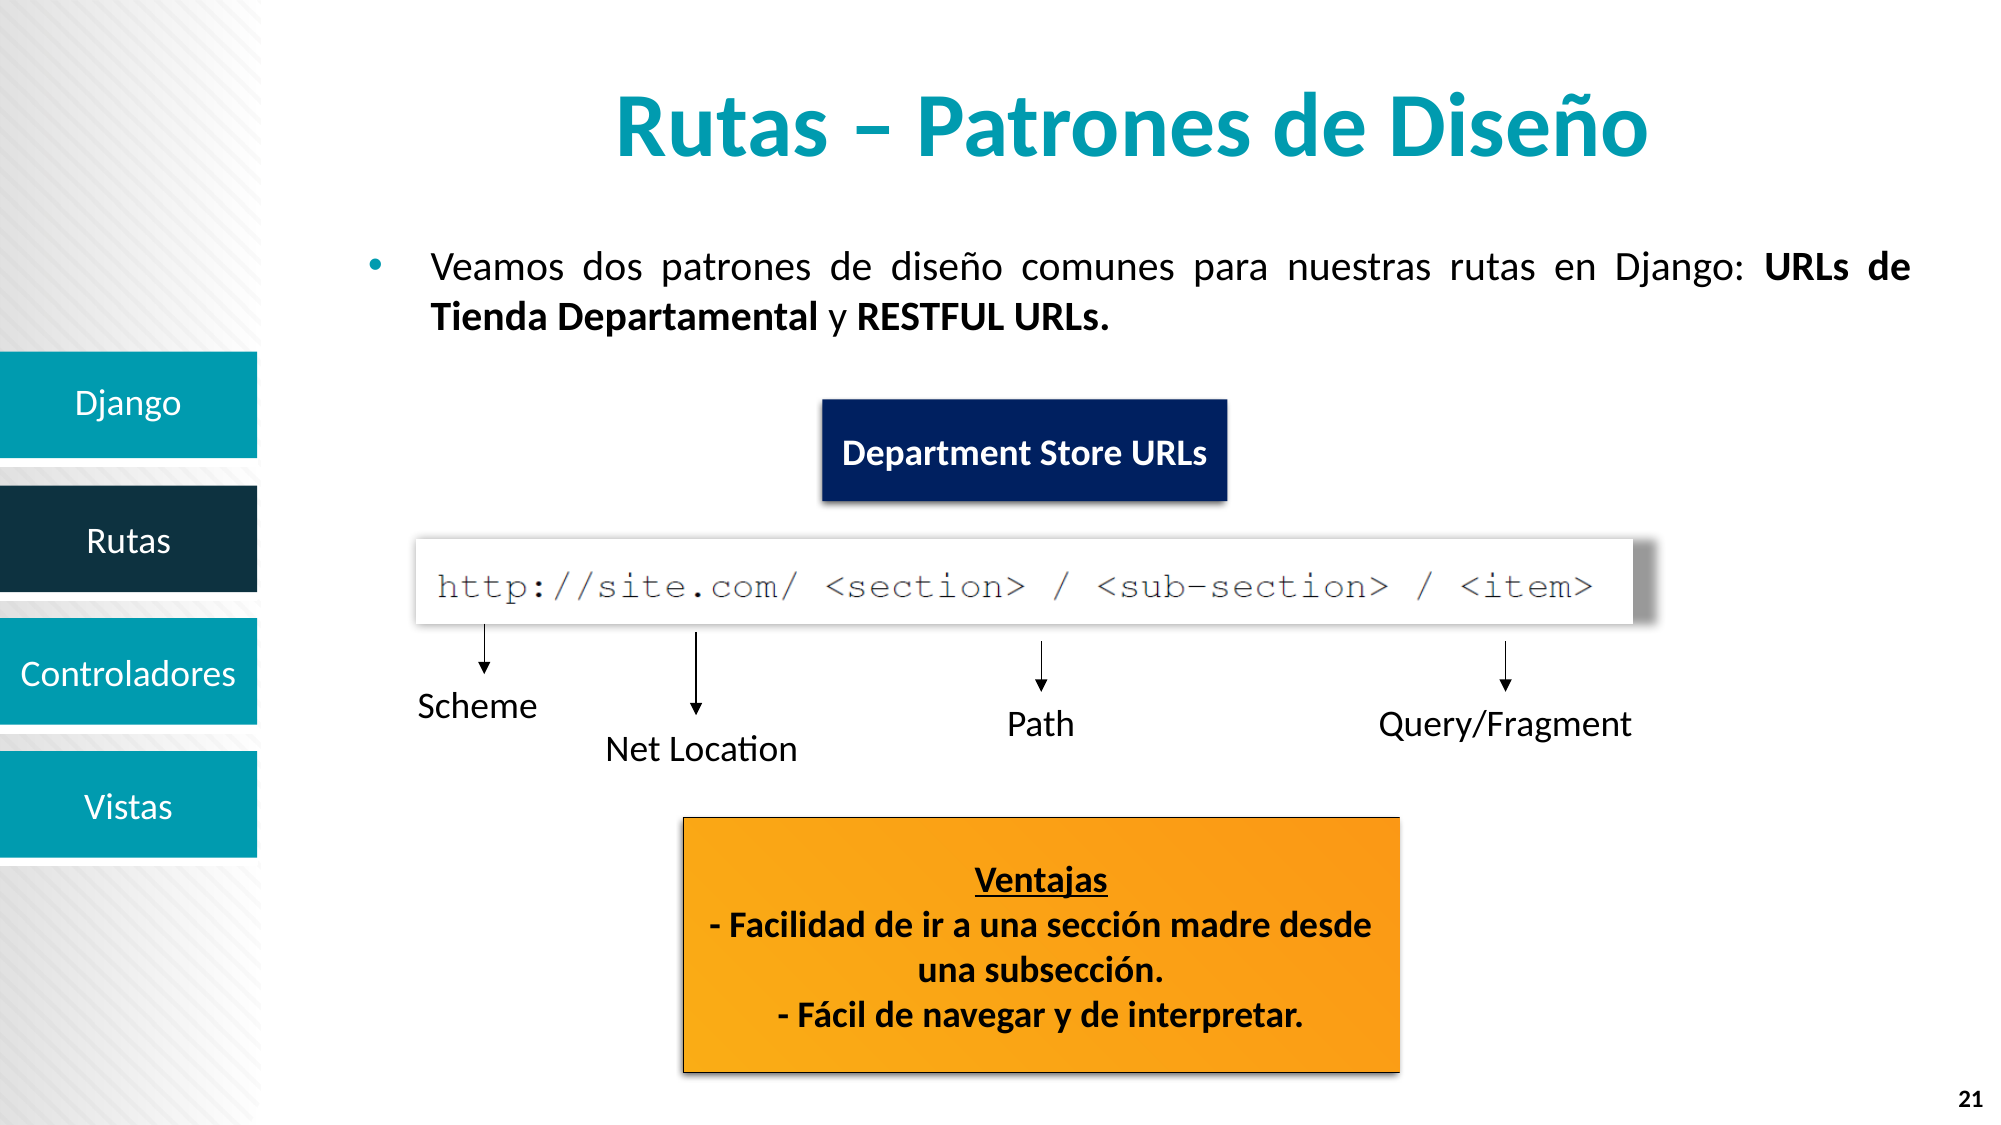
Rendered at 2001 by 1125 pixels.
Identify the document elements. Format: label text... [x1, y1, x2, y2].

text_box Django [25, 371, 232, 430]
text_box Net Location [590, 716, 823, 777]
text_box Ventajas - Facilidad de ir a una sección madre desde una subsección. - Fácil de navegar y de interpretar. [682, 817, 1400, 1073]
text_box Query/Fragment [1362, 691, 1650, 752]
picture [416, 539, 1633, 624]
title Rutas – Patrones de Diseño [340, 36, 1927, 204]
text_box Path [959, 691, 1123, 752]
slide_number 21 [1921, 1072, 2000, 1124]
text_box Scheme [402, 674, 566, 734]
list Veamos dos patrones de diseño comunes para nuestras rutas en Django: URLs de Tienda Departamental y RESTFUL URLs. [340, 231, 1927, 426]
text_box Department Store URLs [822, 399, 1228, 502]
